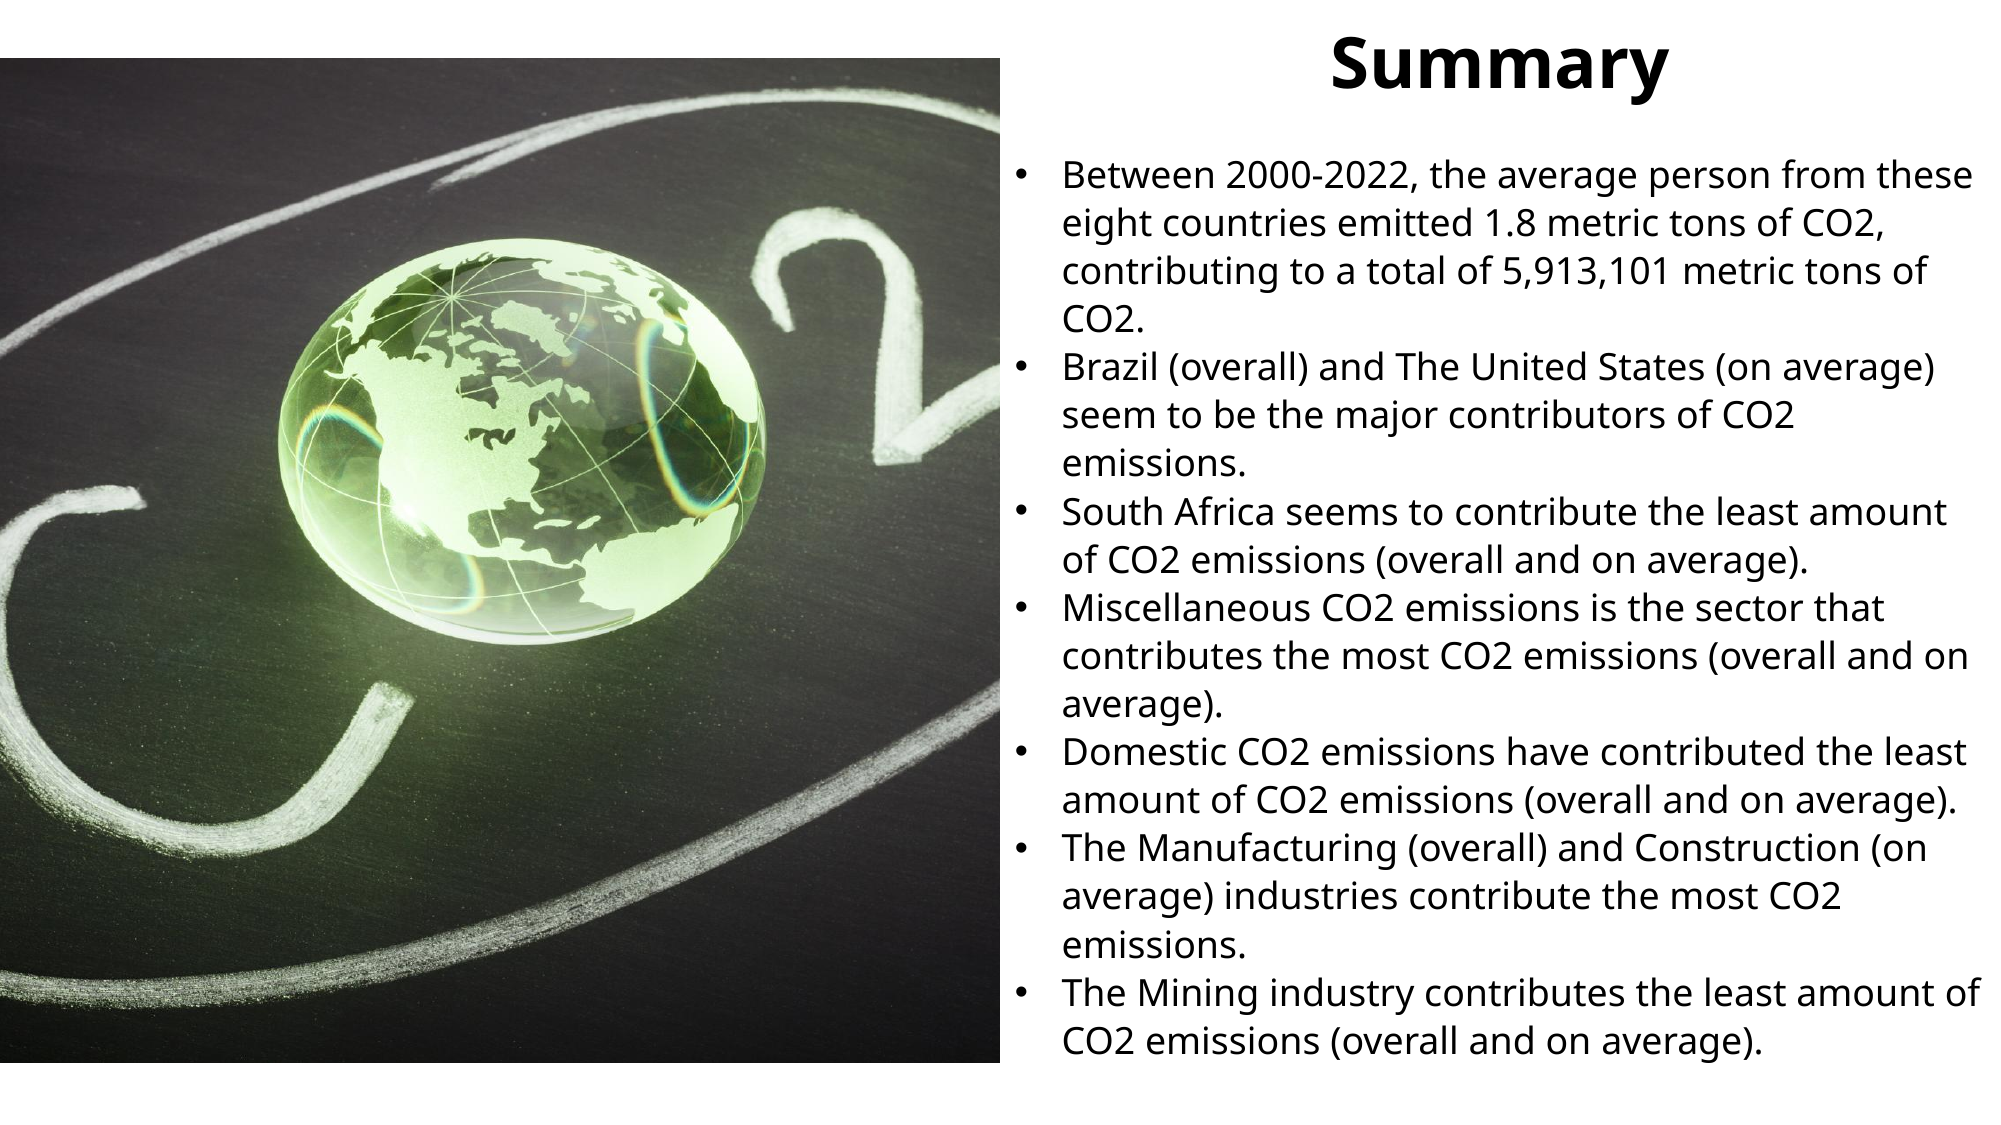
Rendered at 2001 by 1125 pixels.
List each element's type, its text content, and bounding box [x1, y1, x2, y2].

picture [0, 58, 1001, 1063]
text_box Summary Between 2000-2022, the average person from these eight countries emitted 1.8 metric tons of CO2, contributing to a total of 5,913,101 metric tons of CO2. Brazil (overall) and The United States (on average) seem to be the major contributors of CO2 emissions. South Africa seems to contribute the least amount of CO2 emissions (overall and on average). Miscellaneous CO2 emissions is the sector that contributes the most CO2 emissions (overall and on average). Domestic CO2 emissions have contributed the least amount of CO2 emissions (overall and on average). The Manufacturing (overall) and Construction (on average) industries contribute the most CO2 emissions. The Mining industry contributes the least amount of CO2 emissions (overall and on average). [999, 10, 2000, 1115]
